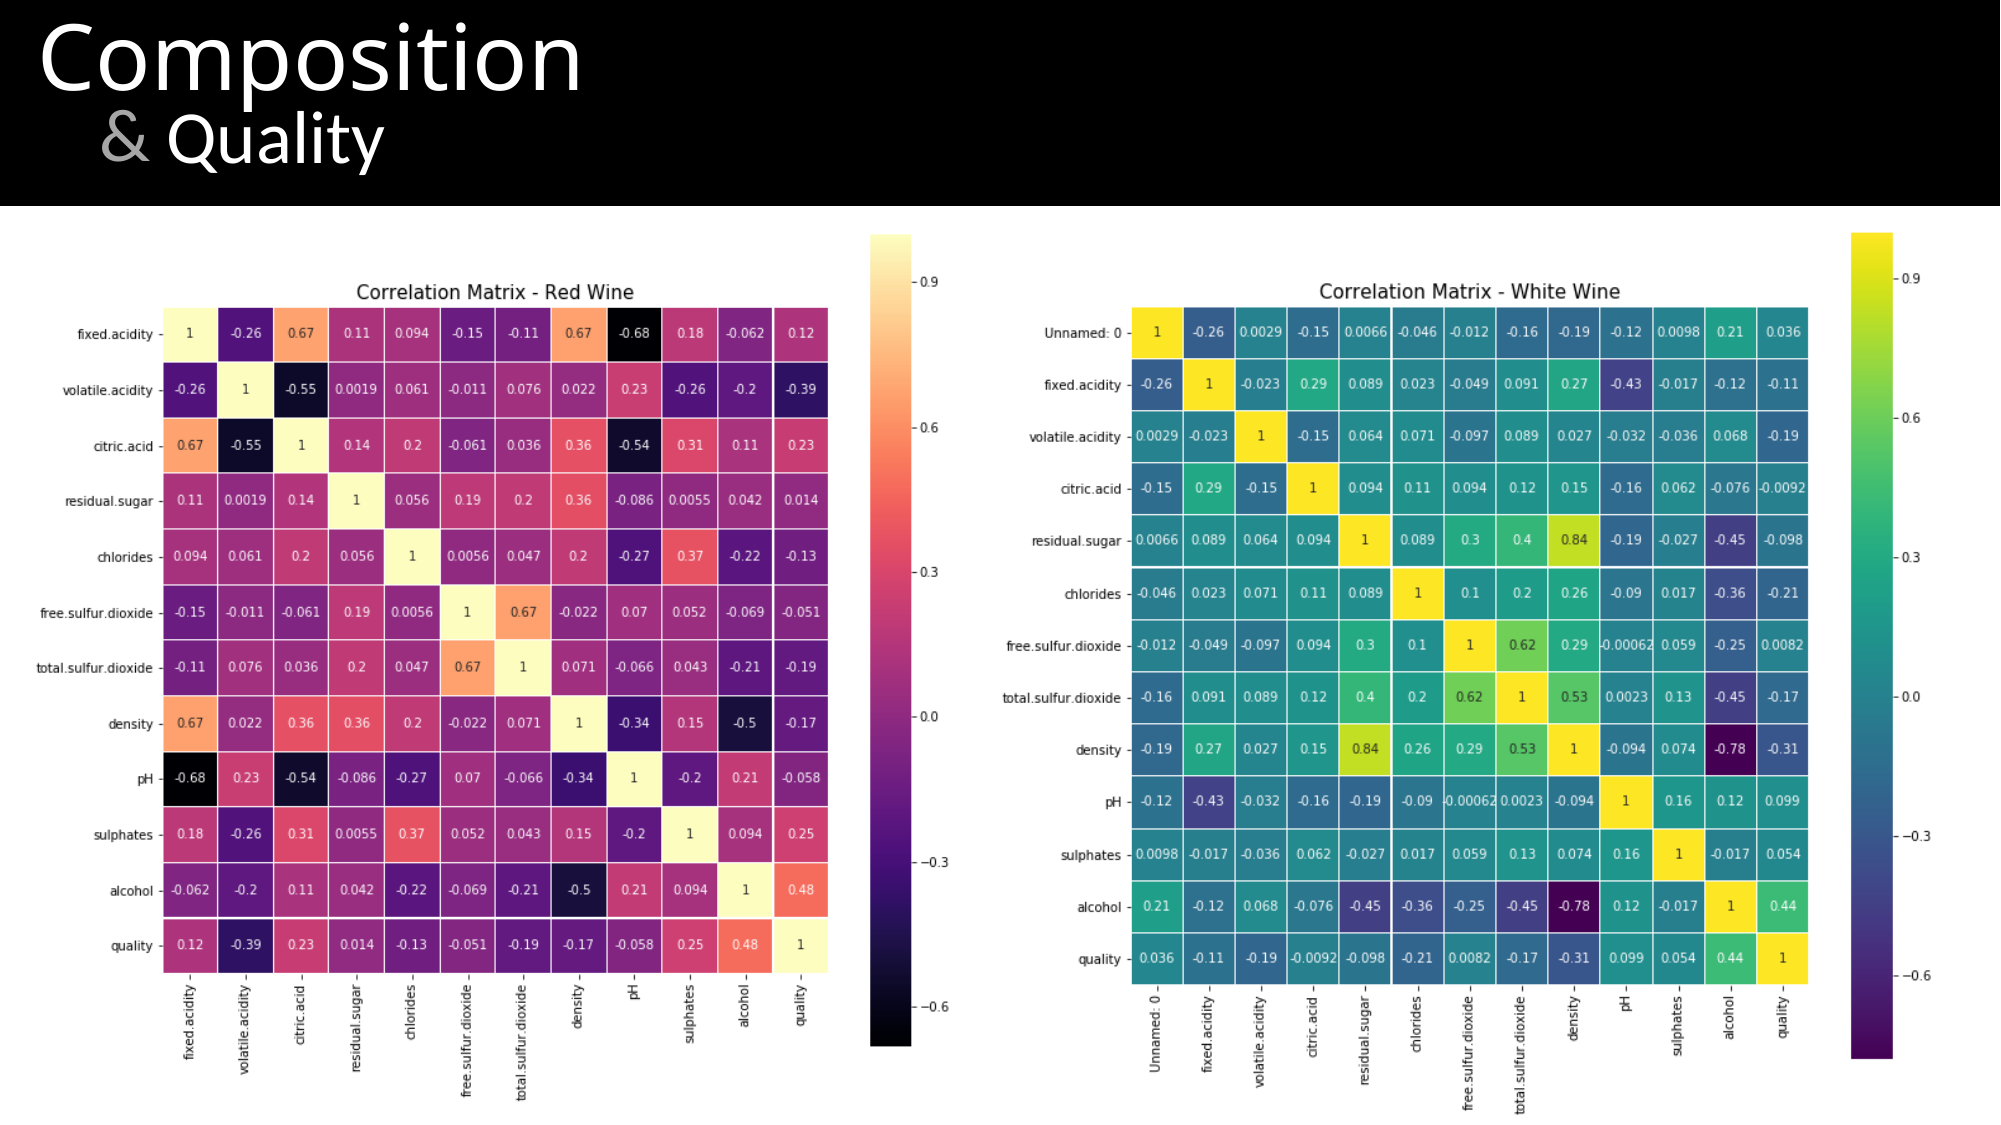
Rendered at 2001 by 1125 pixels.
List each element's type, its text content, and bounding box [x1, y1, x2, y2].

text_box [0, 0, 2000, 206]
picture [1000, 226, 1972, 1125]
picture [28, 227, 967, 1125]
text_box Composition [0, 0, 1972, 170]
text_box & [84, 79, 234, 184]
text_box Quality [151, 81, 518, 187]
